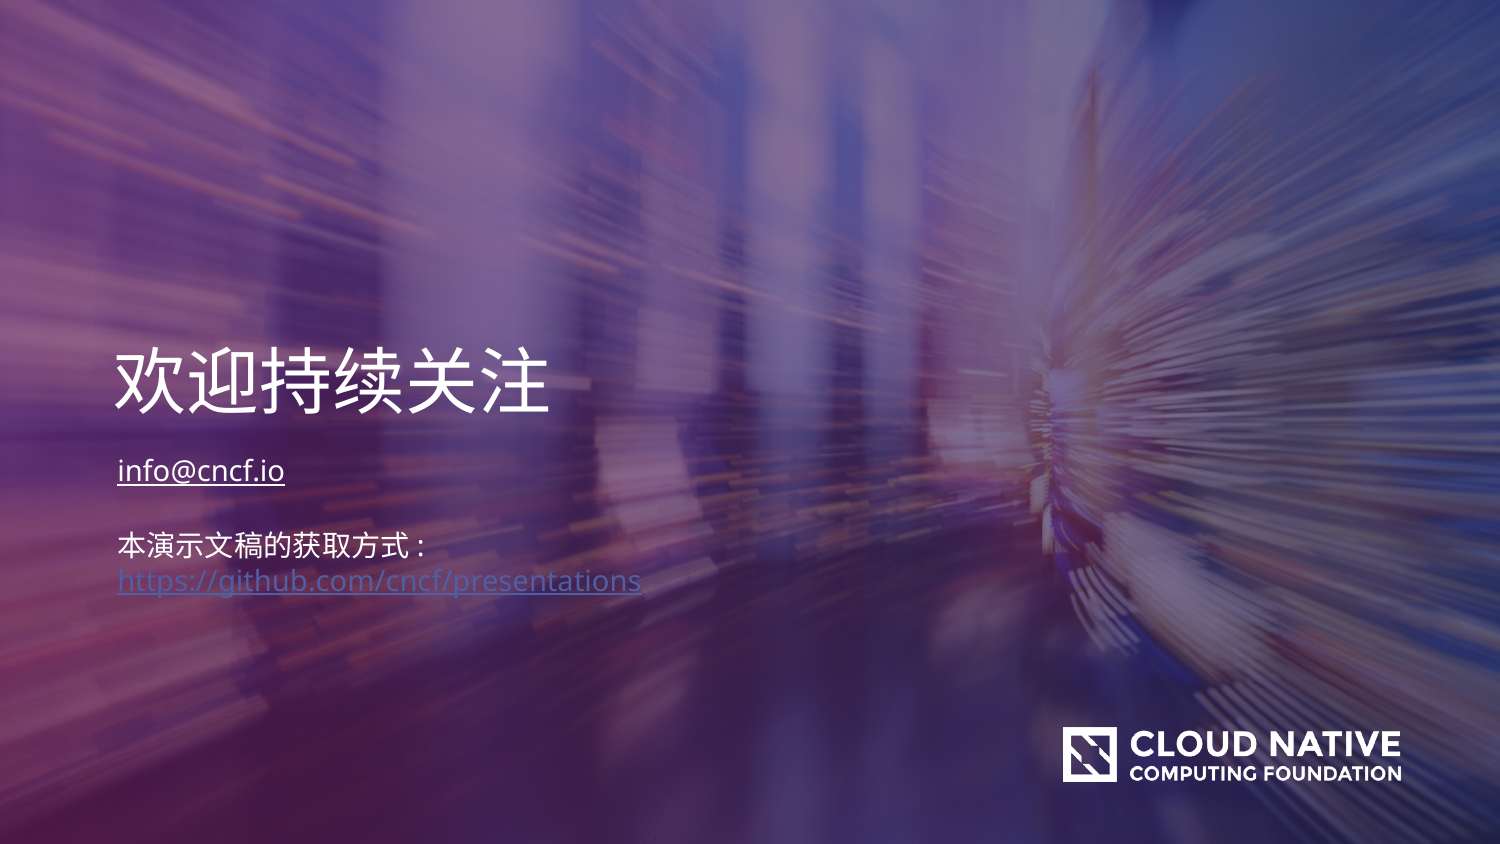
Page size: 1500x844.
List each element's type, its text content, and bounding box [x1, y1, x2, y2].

subtitle info@cncf.io 本演示文稿的获取方式: https://github.com/cncf/presentations [102, 437, 1225, 537]
title 欢迎持续关注 [102, 265, 1410, 436]
picture [1063, 727, 1401, 782]
